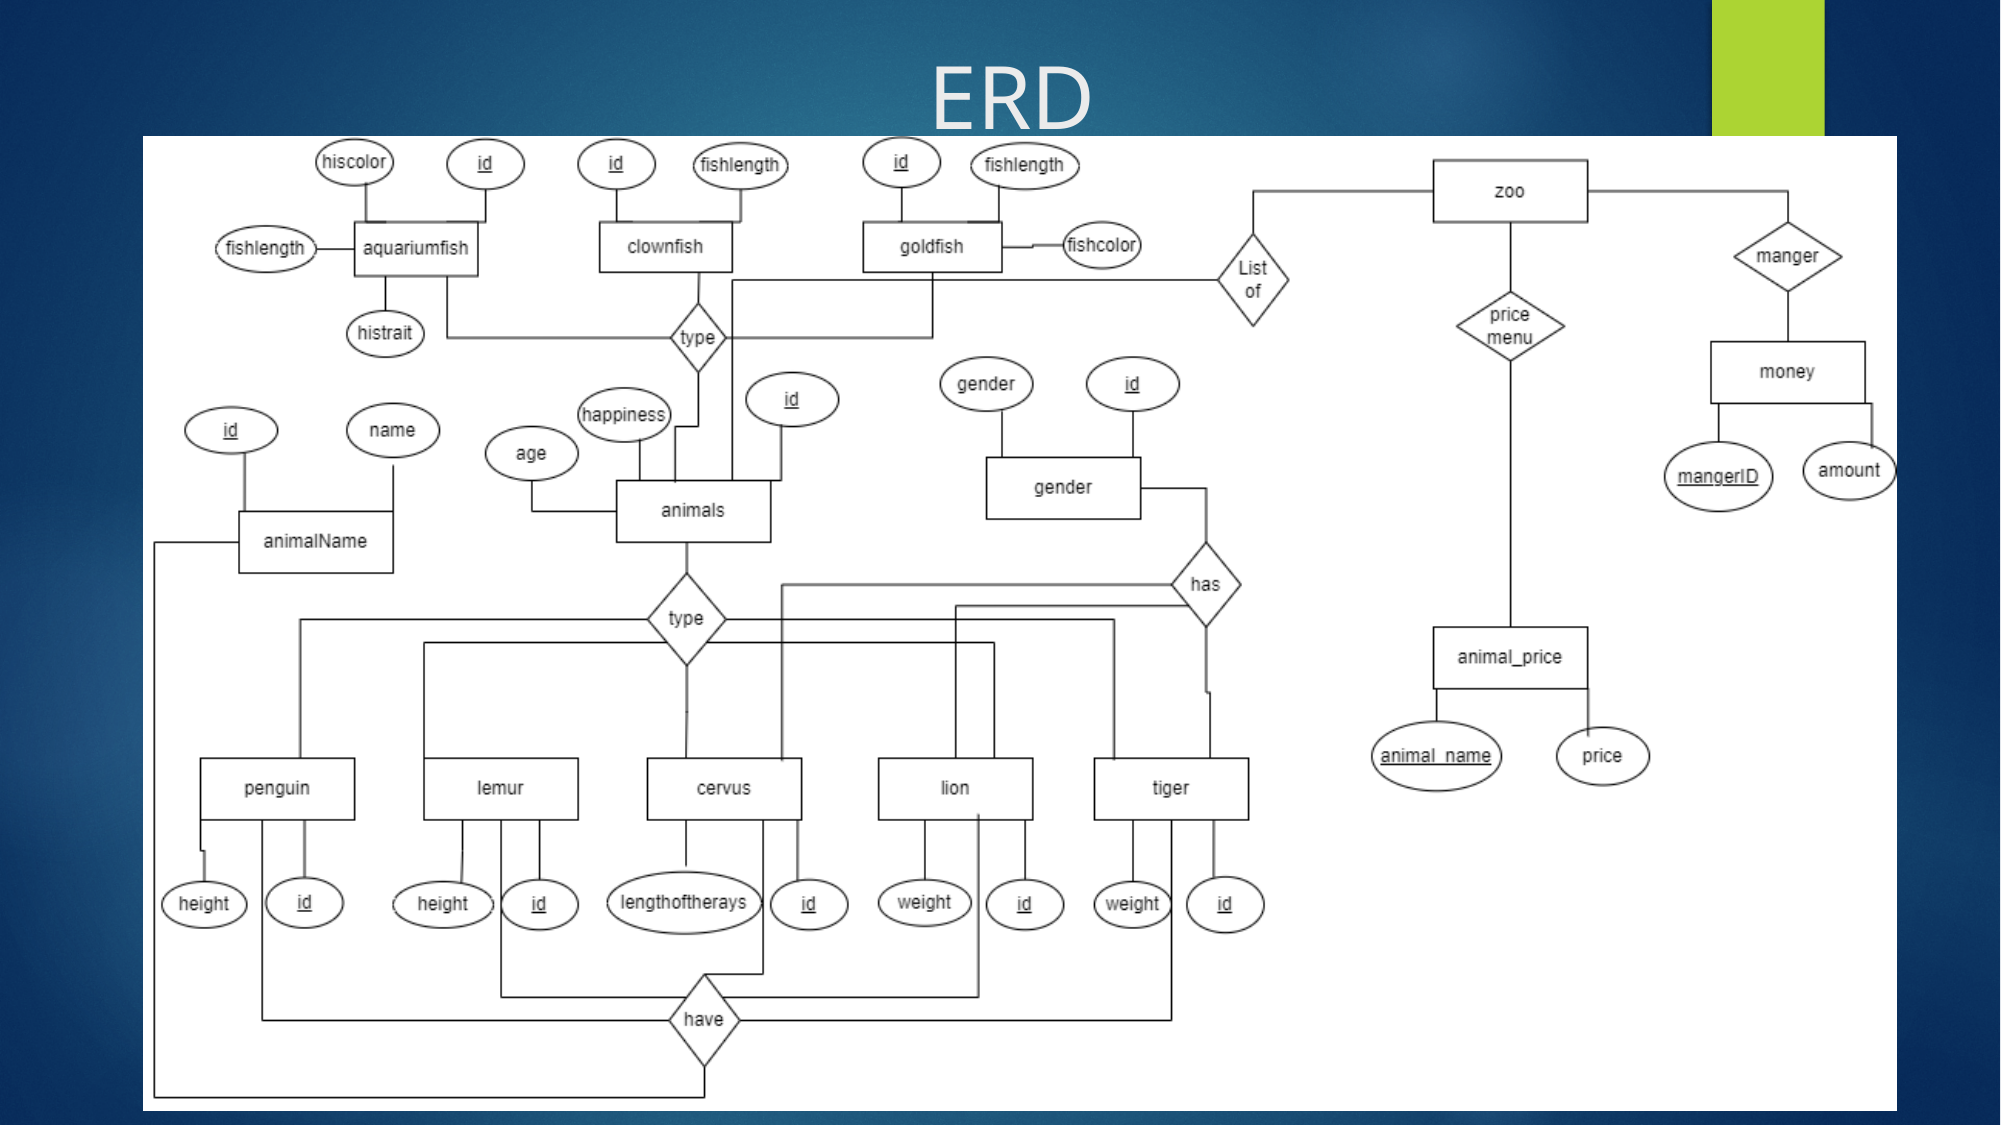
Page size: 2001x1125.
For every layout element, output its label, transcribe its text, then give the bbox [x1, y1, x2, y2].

title ERD [913, 34, 1178, 134]
picture [0, 0, 1897, 1125]
